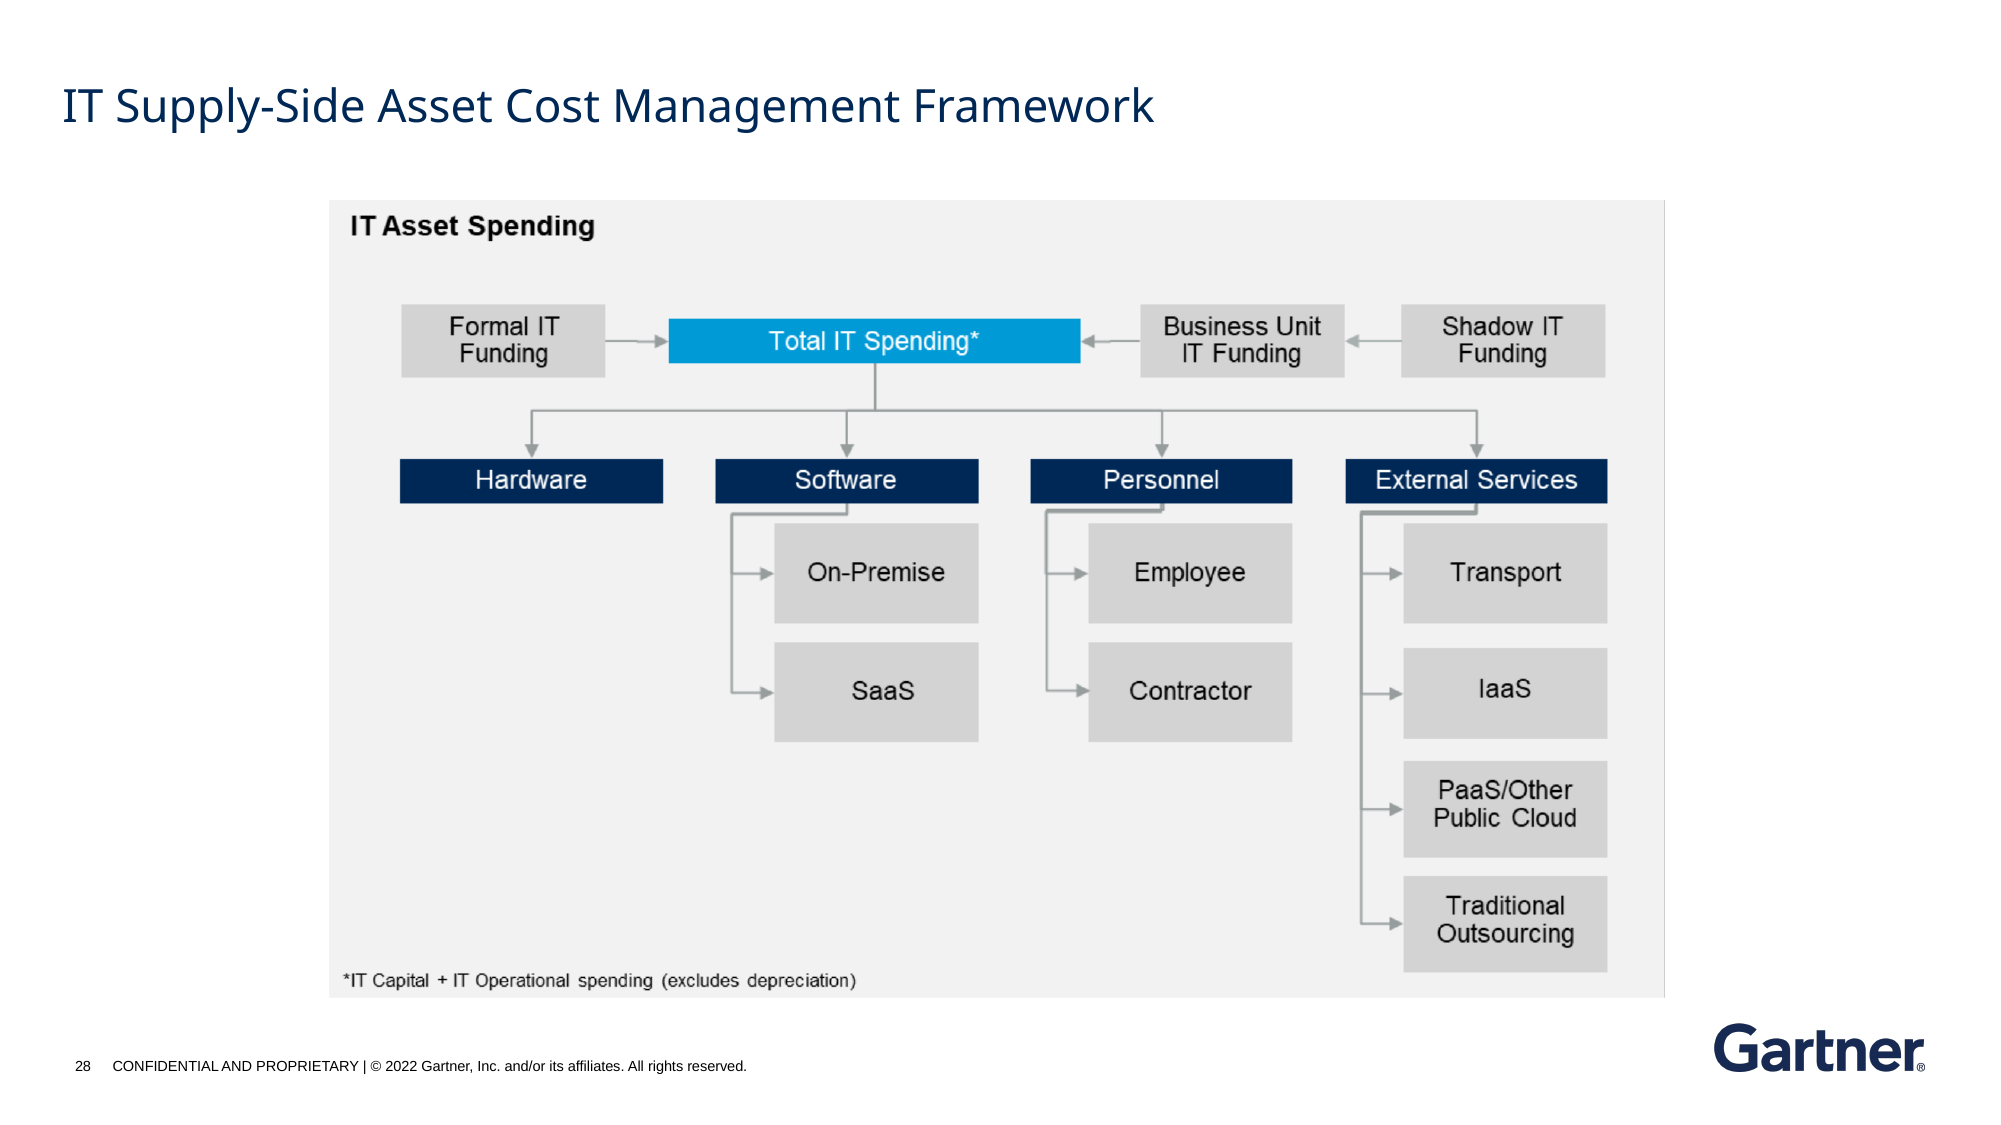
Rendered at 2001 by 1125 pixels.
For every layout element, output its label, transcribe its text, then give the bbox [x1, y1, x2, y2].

picture [41, 181, 1959, 1017]
title IT Supply-Side Asset Cost Management Framework [62, 83, 1913, 181]
picture [1714, 1023, 1925, 1072]
